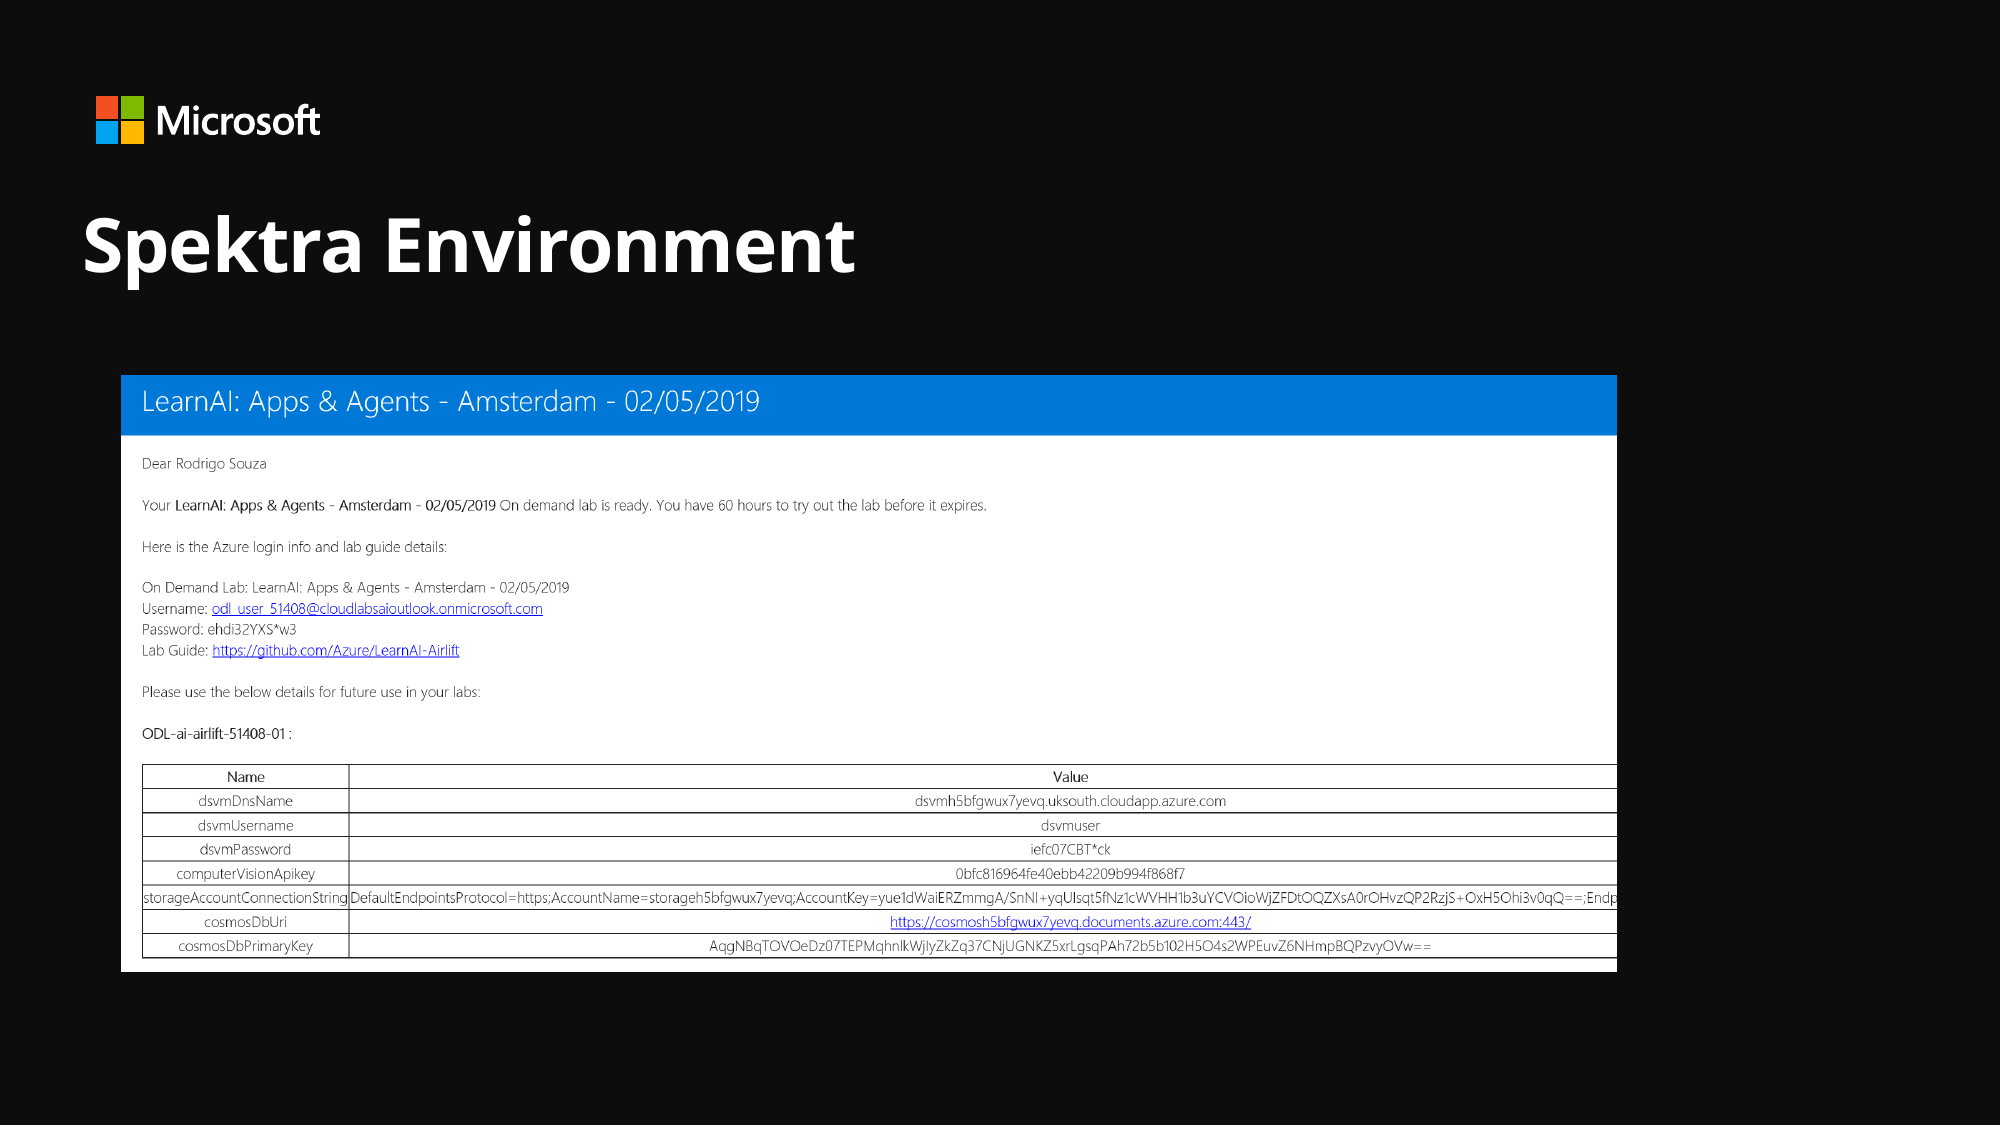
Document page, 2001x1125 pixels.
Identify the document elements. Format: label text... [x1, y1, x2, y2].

title Spektra Environment [82, 196, 1583, 288]
picture [120, 375, 1617, 972]
